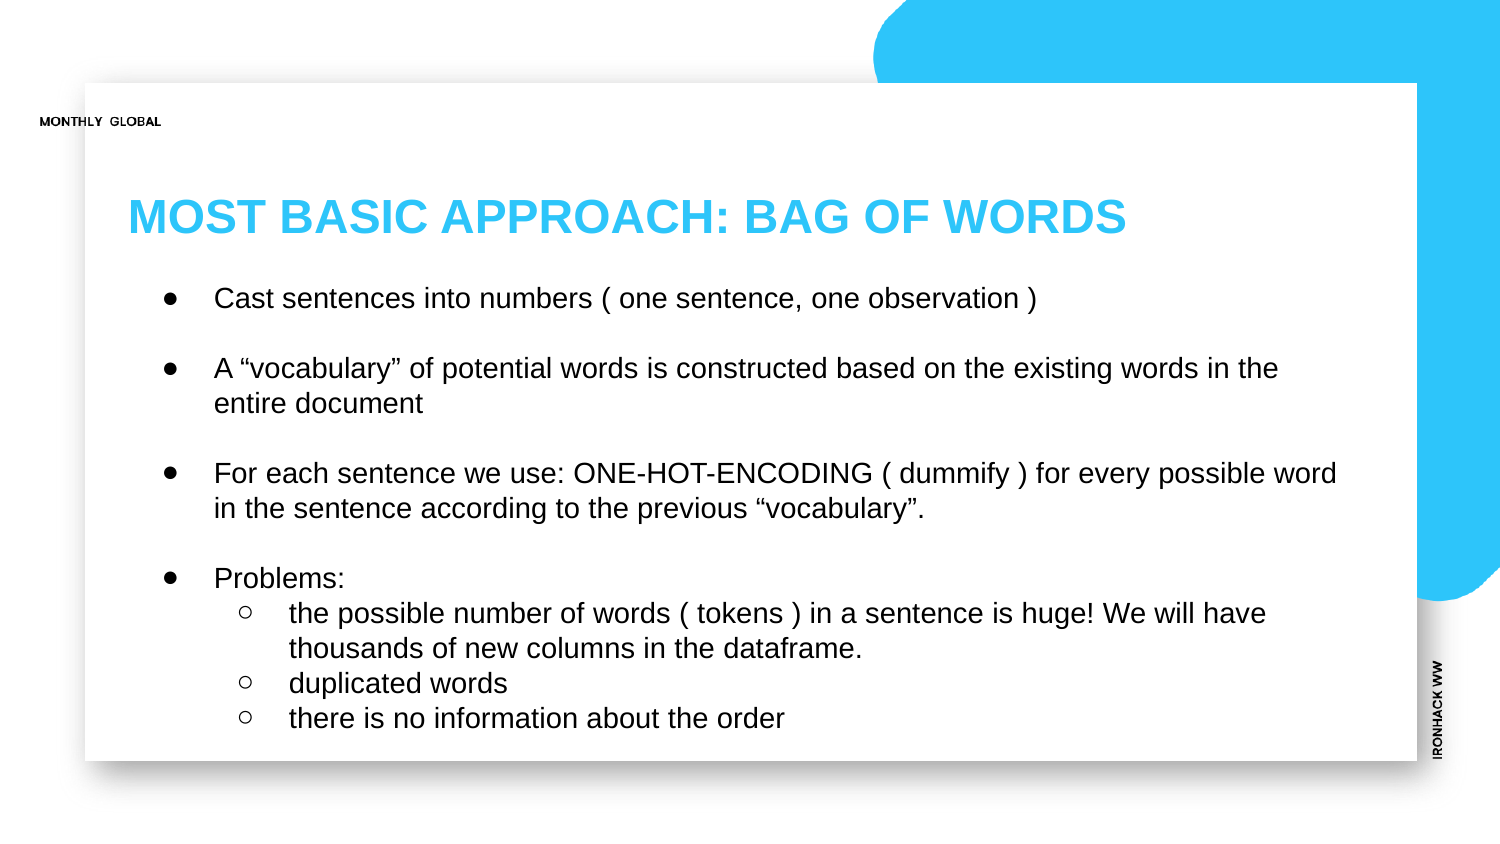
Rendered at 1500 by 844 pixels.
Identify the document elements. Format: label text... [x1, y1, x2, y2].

picture [0, 0, 1500, 844]
title MOST BASIC APPROACH: BAG OF WORDS [112, 170, 1500, 265]
text_box Cast sentences into numbers ( one sentence, one observation ) A “vocabulary” of potential words is constructed based on the existing words in the entire document For each sentence we use: ONE-HOT-ENCODING ( dummify ) for every possible word in the sentence according to the previous “vocabulary”. Problems: the possible number of words ( tokens ) in a sentence is huge! We will have thousands of new columns in the dataframe. duplicated words there is no information about the order [123, 264, 1354, 749]
